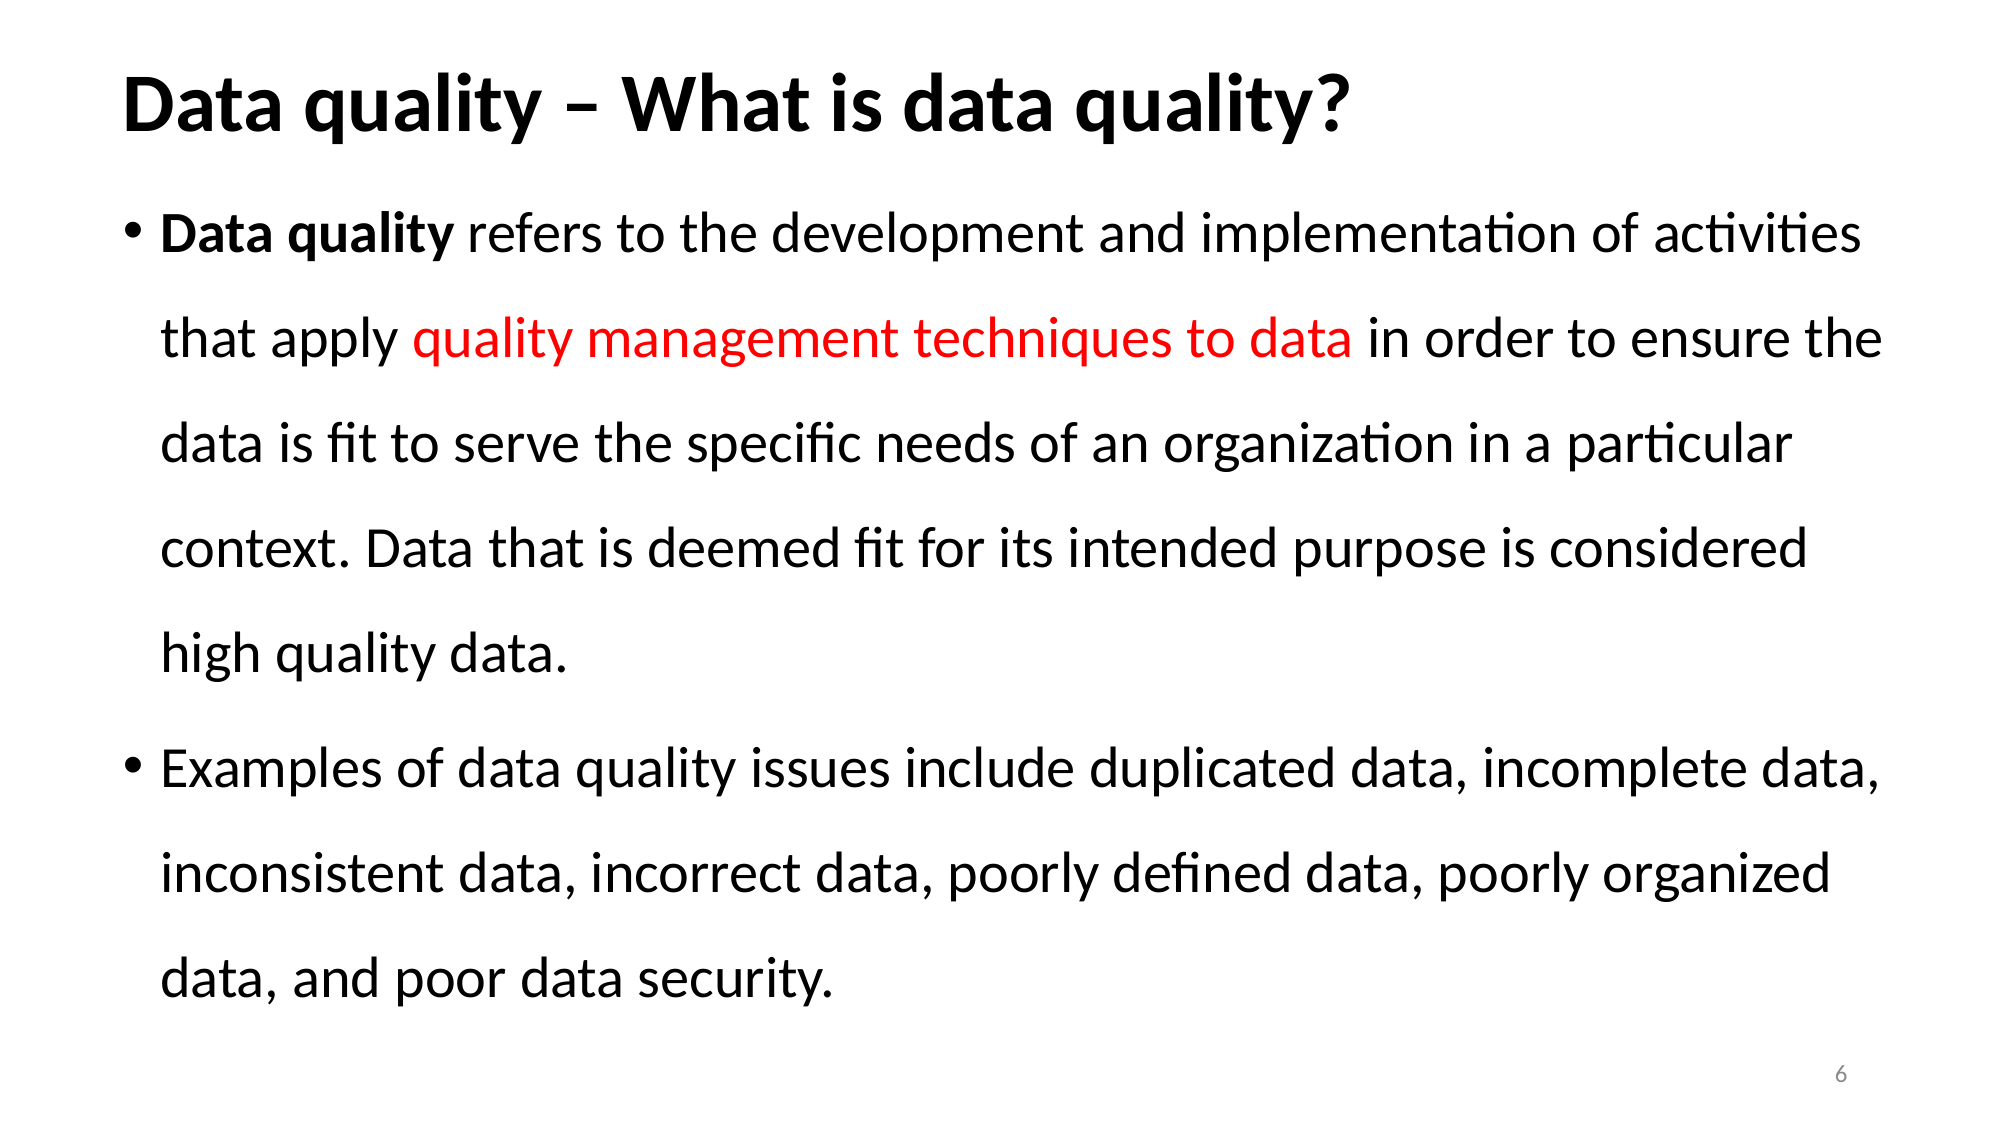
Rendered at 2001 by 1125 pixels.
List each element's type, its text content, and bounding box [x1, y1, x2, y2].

text_box Data quality refers to the development and implementation of activities that apply quality management techniques to data in order to ensure the data is fit to serve the specific needs of an organization in a particular context. Data that is deemed fit for its intended purpose is considered high quality data. Examples of data quality issues include duplicated data, incomplete data, inconsistent data, incorrect data, poorly defined data, poorly organized data, and poor data security. [107, 151, 1916, 921]
slide_number 6 [1412, 1042, 1863, 1103]
title Data quality – What is data quality? [107, 0, 1957, 214]
